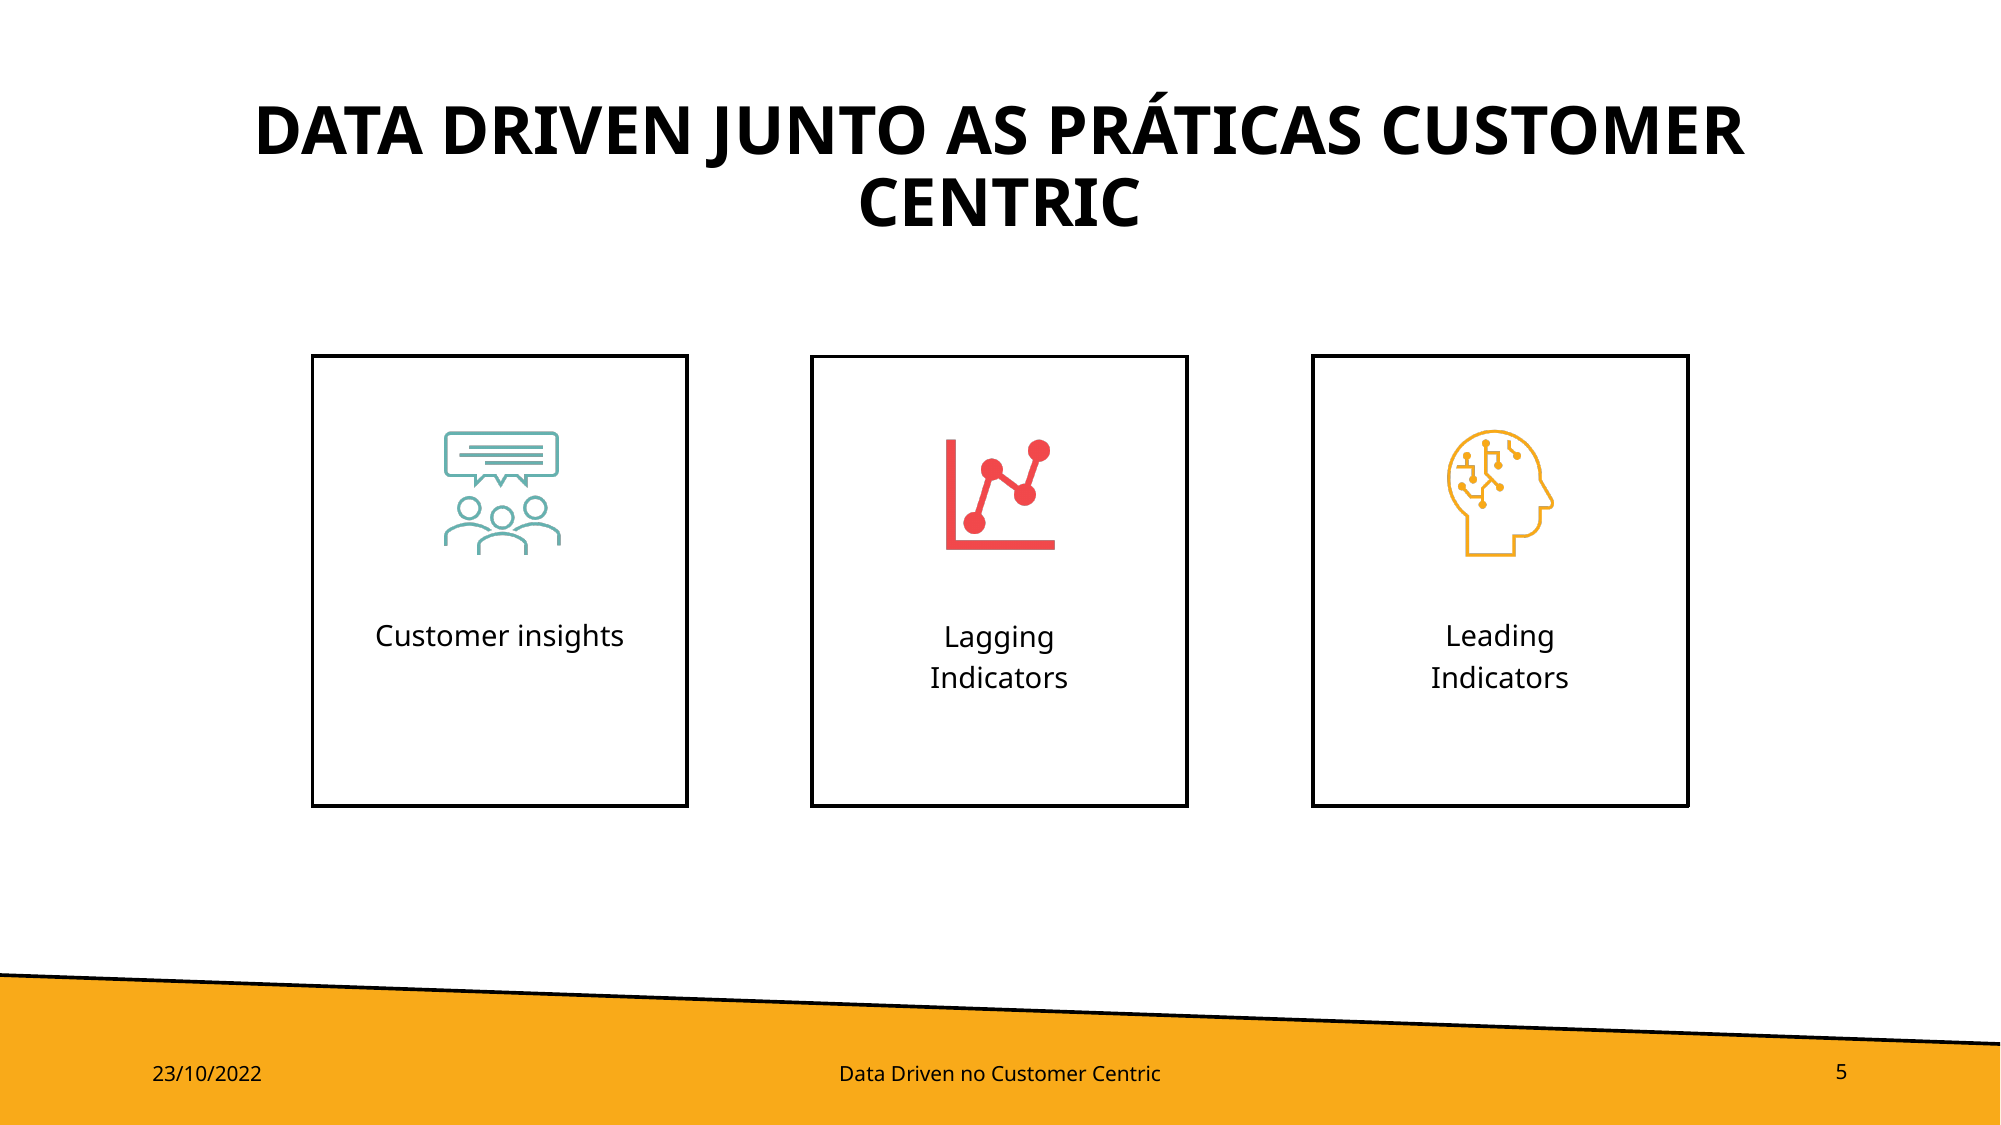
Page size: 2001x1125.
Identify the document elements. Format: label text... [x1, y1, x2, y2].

text_box [1311, 355, 1688, 807]
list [924, 419, 1075, 570]
footer Data Driven no Customer Centric [662, 1042, 1338, 1103]
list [425, 419, 576, 570]
text_box [311, 355, 688, 807]
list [1425, 418, 1576, 569]
title Data Driven junto as práticas customer centric [137, 59, 1863, 278]
text_box [811, 355, 1188, 807]
slide_number 5 [1412, 1042, 1863, 1103]
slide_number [137, 1042, 588, 1103]
